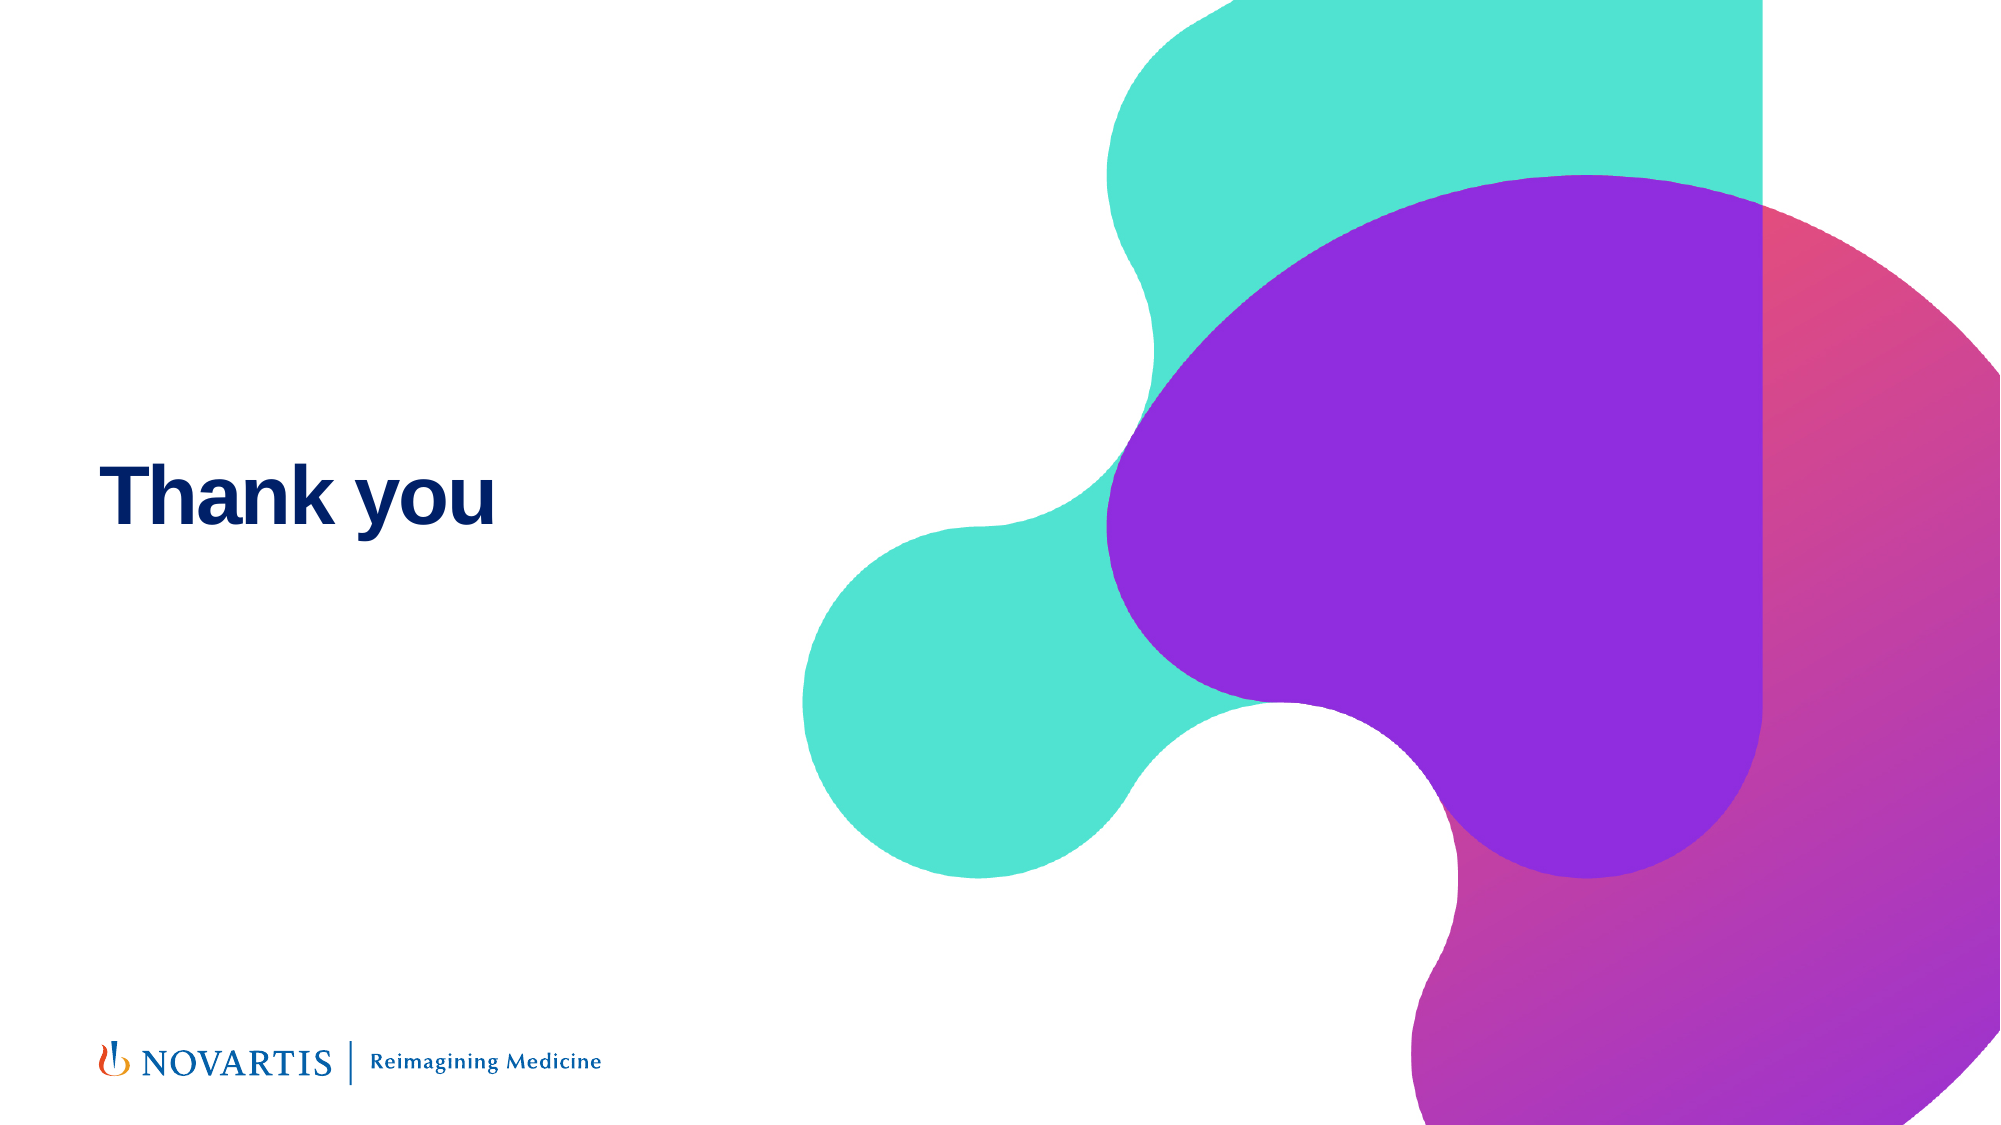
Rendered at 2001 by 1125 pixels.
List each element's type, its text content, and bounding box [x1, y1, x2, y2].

title Thank you [99, 452, 684, 827]
picture [776, 0, 2000, 1125]
